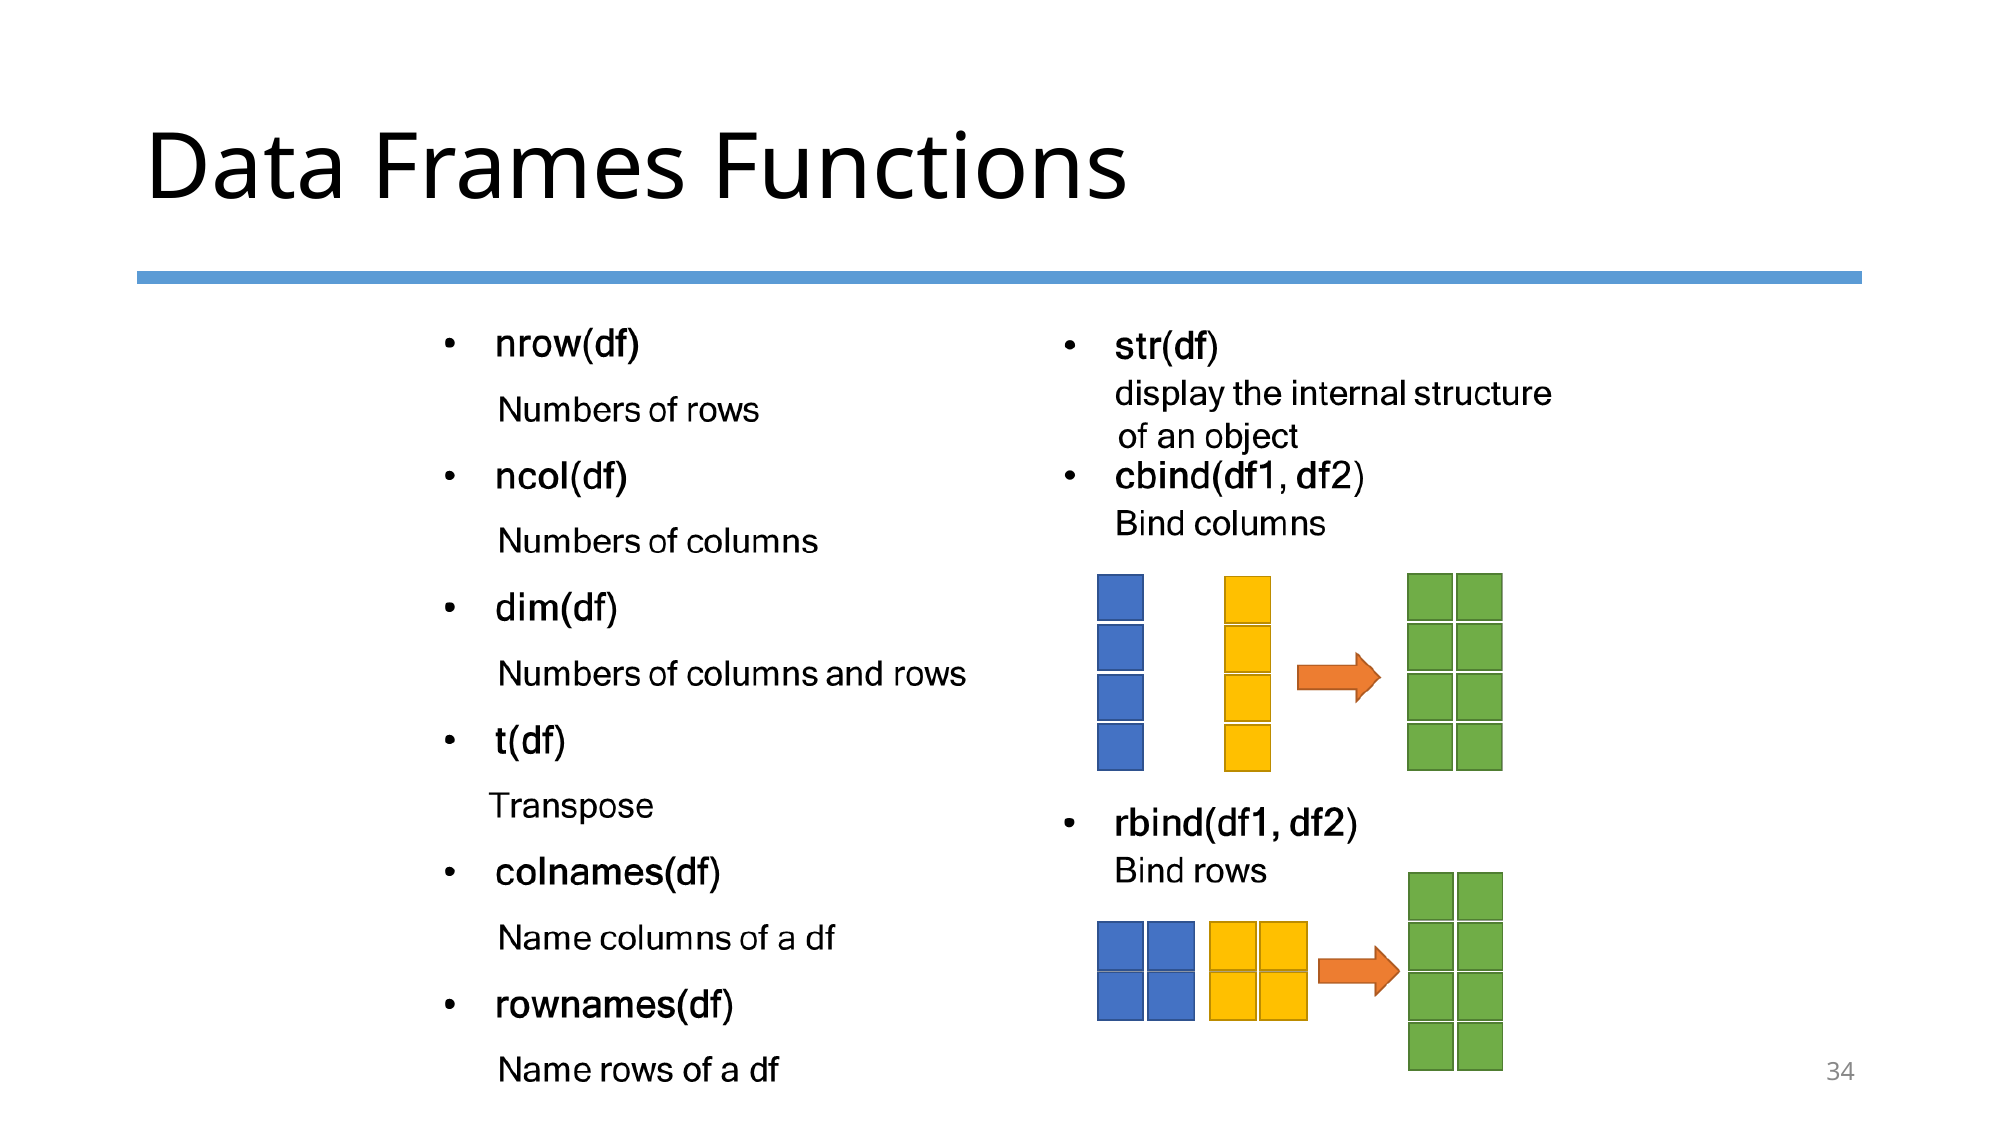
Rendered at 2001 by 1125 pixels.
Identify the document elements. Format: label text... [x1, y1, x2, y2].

picture [420, 296, 1580, 1111]
slide_number 34 [1817, 1050, 1863, 1096]
title Data Frames Functions [136, 59, 1863, 278]
